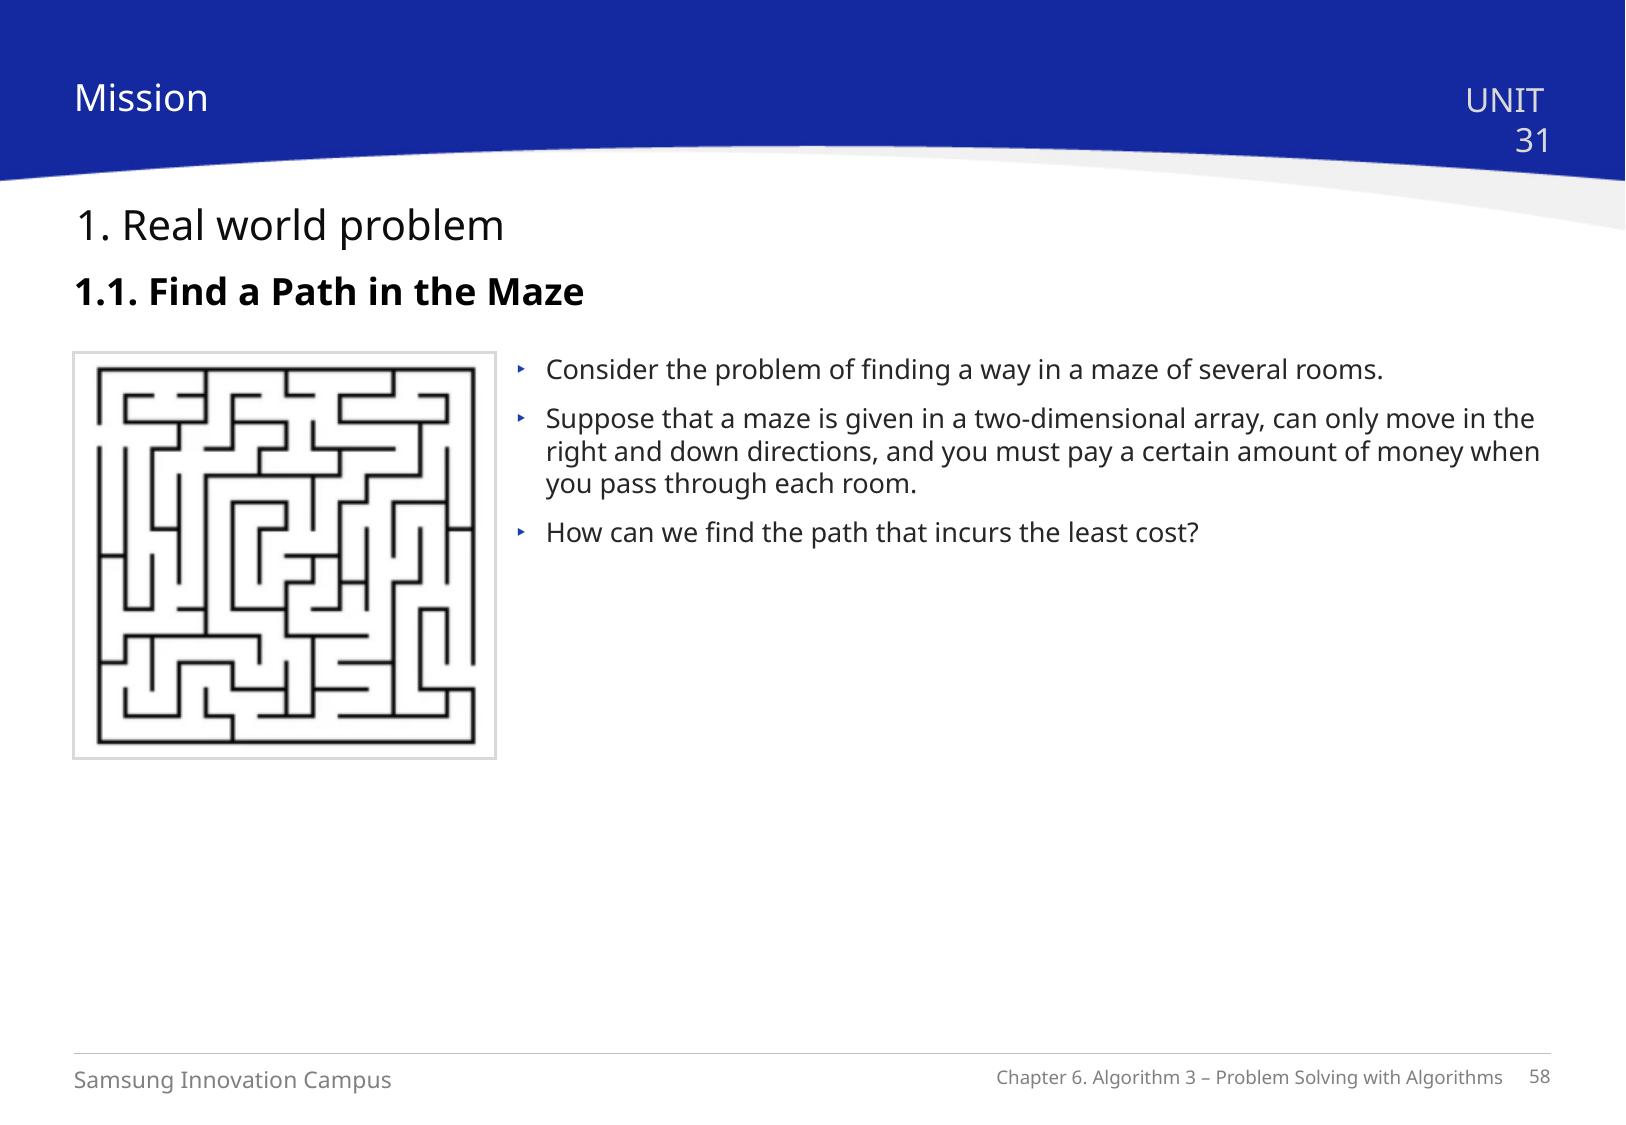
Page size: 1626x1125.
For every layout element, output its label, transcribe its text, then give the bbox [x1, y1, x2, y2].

text_box 1.1. Find a Path in the Maze [59, 260, 1519, 320]
text_box Consider the problem of finding a way in a maze of several rooms. Suppose that a maze is given in a two-dimensional array, can only move in the right and down directions, and you must pay a certain amount of money when you pass through each room. How can we find the path that incurs the least cost? [515, 351, 1554, 549]
text_box UNIT 31 [1422, 78, 1554, 159]
picture [0, 0, 1625, 1125]
text_box Mission [73, 73, 981, 120]
text_box 1. Real world problem [75, 198, 1554, 250]
text_box [73, 352, 496, 759]
